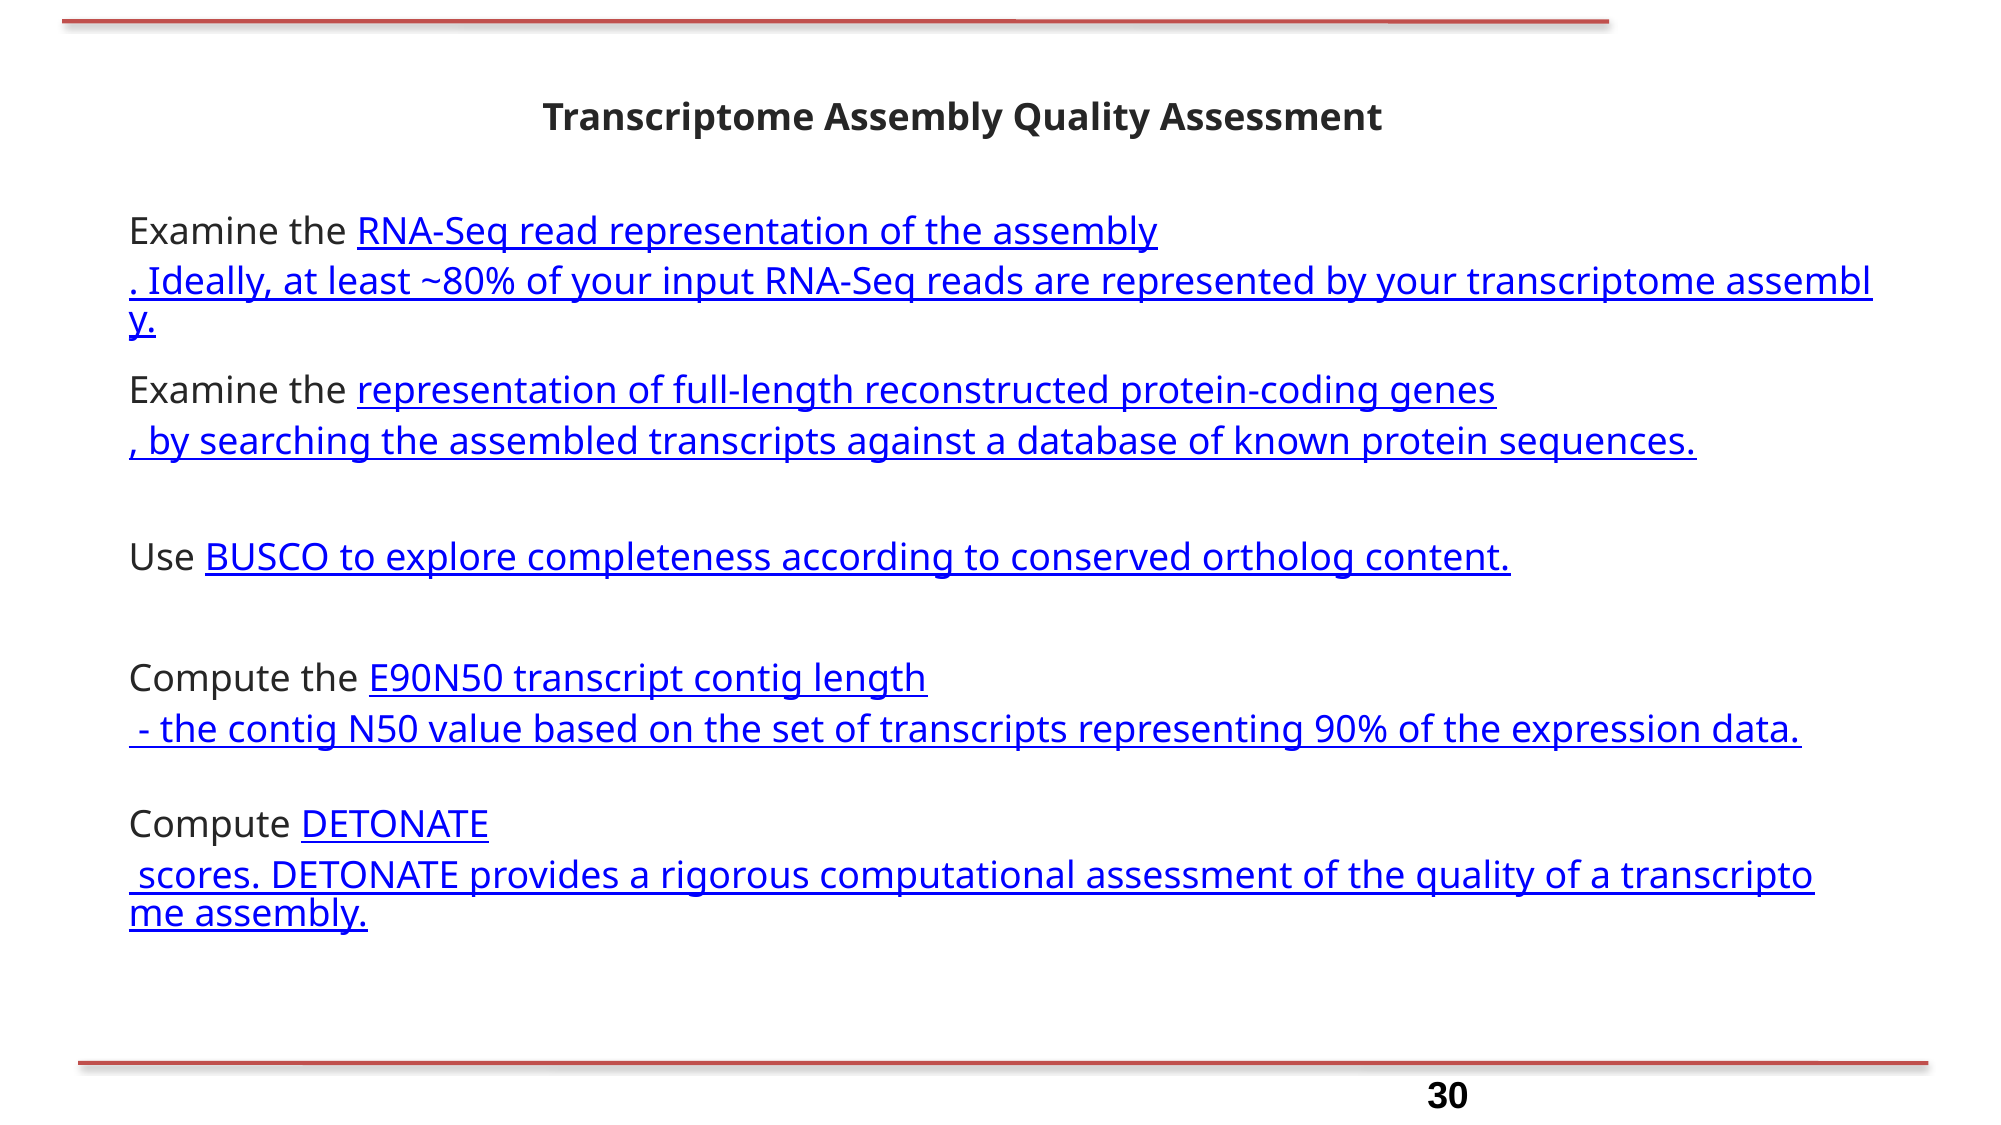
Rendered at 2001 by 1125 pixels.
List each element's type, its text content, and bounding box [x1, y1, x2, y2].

text_box Transcriptome Assembly Quality Assessment [527, 85, 1700, 145]
text_box Examine the representation of full-length reconstructed protein-coding genes, by searching the assembled transcripts against a database of known protein sequences. [113, 358, 1863, 476]
slide_number 30 [1412, 1063, 1863, 1124]
text_box Compute the E90N50 transcript contig length - the contig N50 value based on the set of transcripts representing 90% of the expression data. [113, 646, 1891, 764]
text_box Compute DETONATE scores. DETONATE provides a rigorous computational assessment of the quality of a transcriptome assembly. [113, 792, 1863, 910]
text_box Examine the RNA-Seq read representation of the assembly. Ideally, at least ~80% of your input RNA-Seq reads are represented by your transcriptome assembly. [113, 199, 1891, 316]
text_box Use BUSCO to explore completeness according to conserved ortholog content. [113, 525, 1863, 592]
